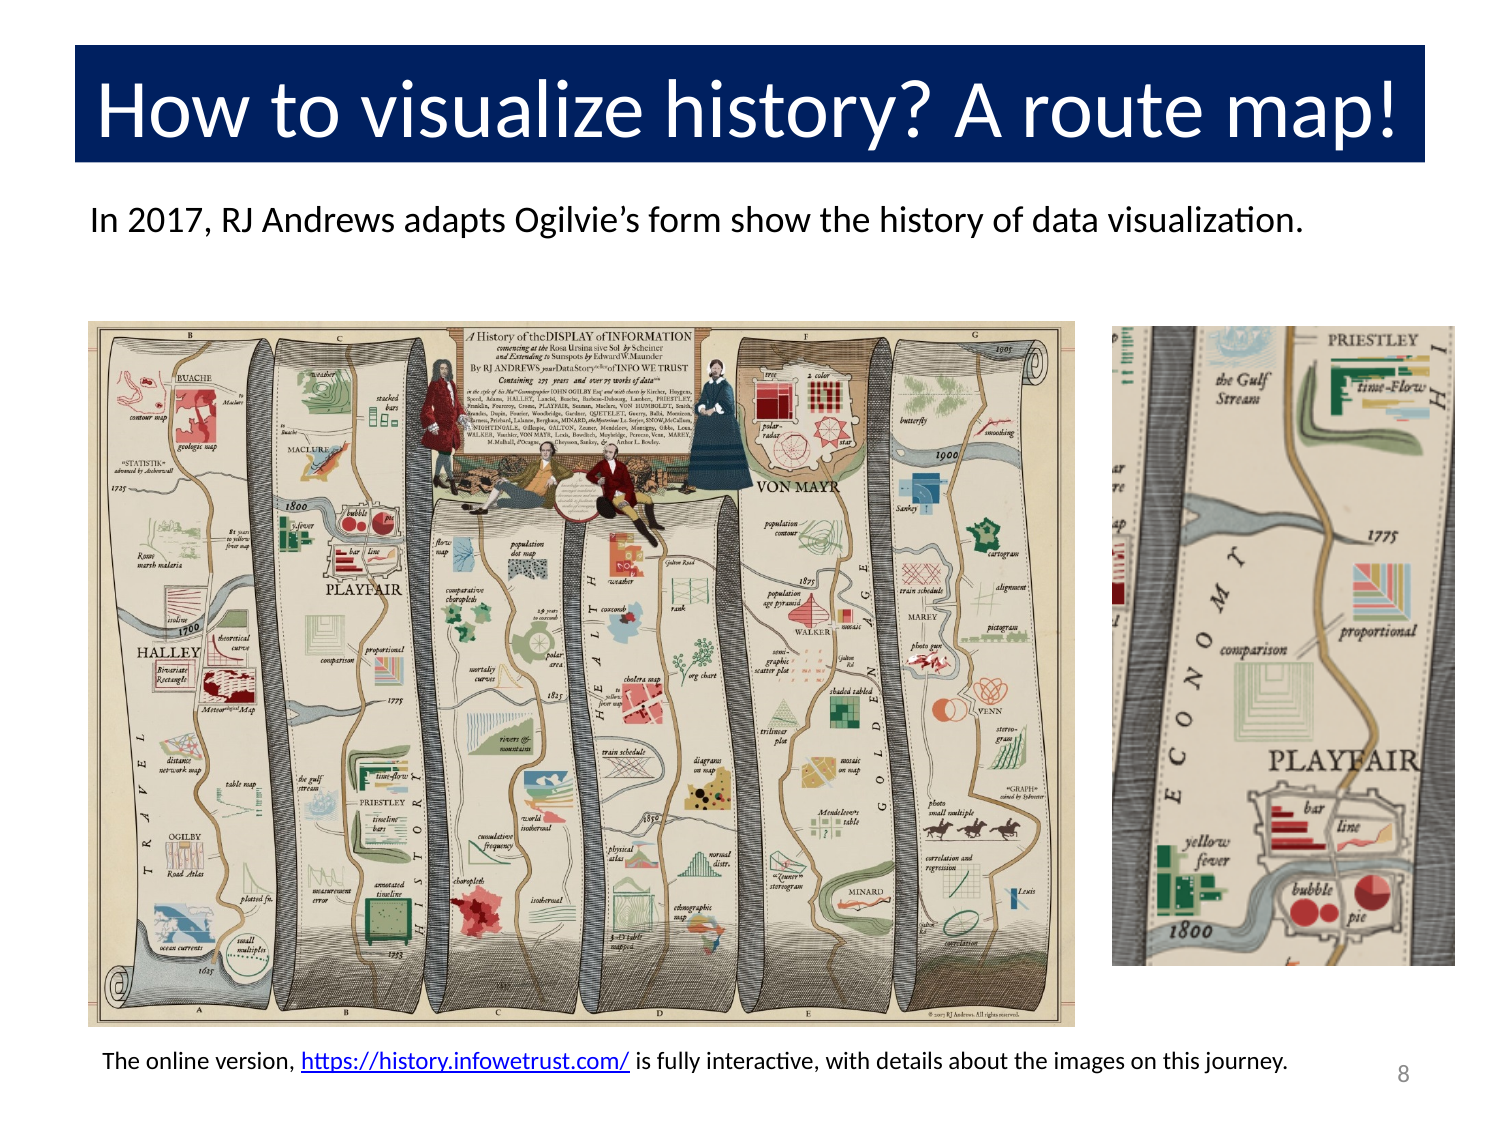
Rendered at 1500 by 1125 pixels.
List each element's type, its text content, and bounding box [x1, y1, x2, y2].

text_box The online version, https://history.infowetrust.com/ is fully interactive, with details about the images on this journey. [87, 1037, 1350, 1083]
slide_number 8 [1074, 1042, 1425, 1103]
title How to visualize history? A route map! [75, 45, 1425, 163]
picture [88, 321, 1076, 1027]
picture [1112, 326, 1455, 966]
text_box In 2017, RJ Andrews adapts Ogilvie’s form show the history of data visualization. [74, 187, 1425, 248]
